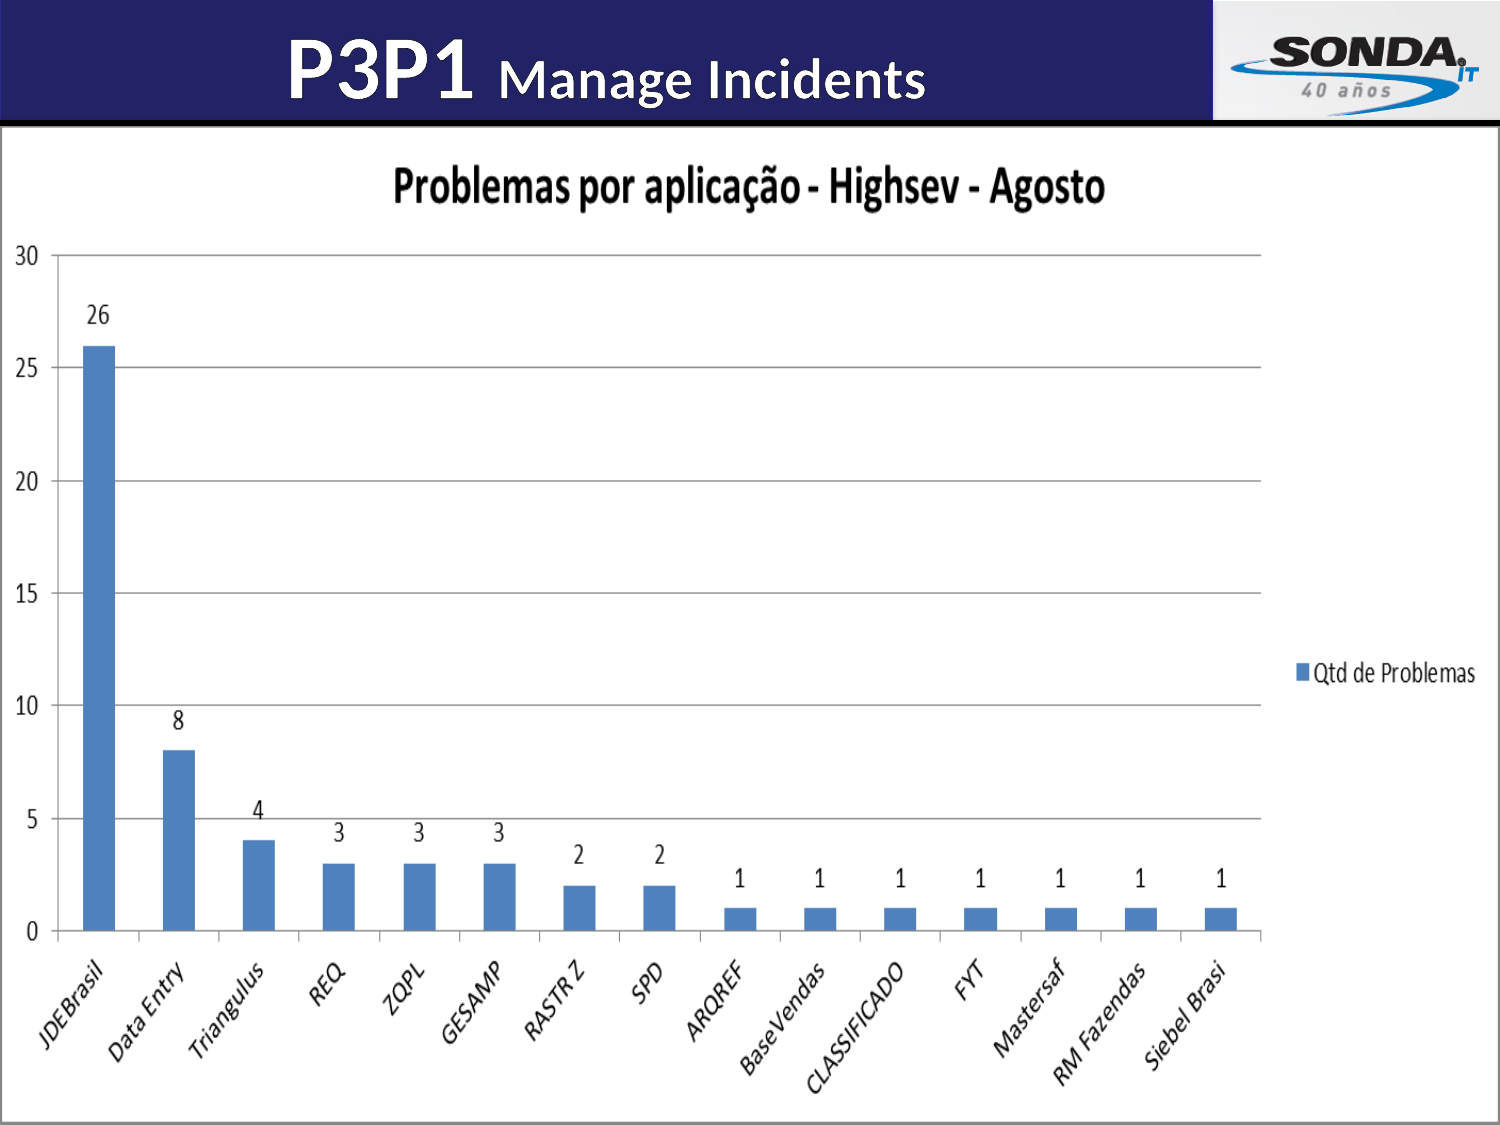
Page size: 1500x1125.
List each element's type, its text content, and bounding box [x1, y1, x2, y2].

picture [1213, 1, 1500, 120]
picture [0, 125, 1500, 1125]
text_box P3P1 Manage Incidents [0, 0, 1213, 118]
